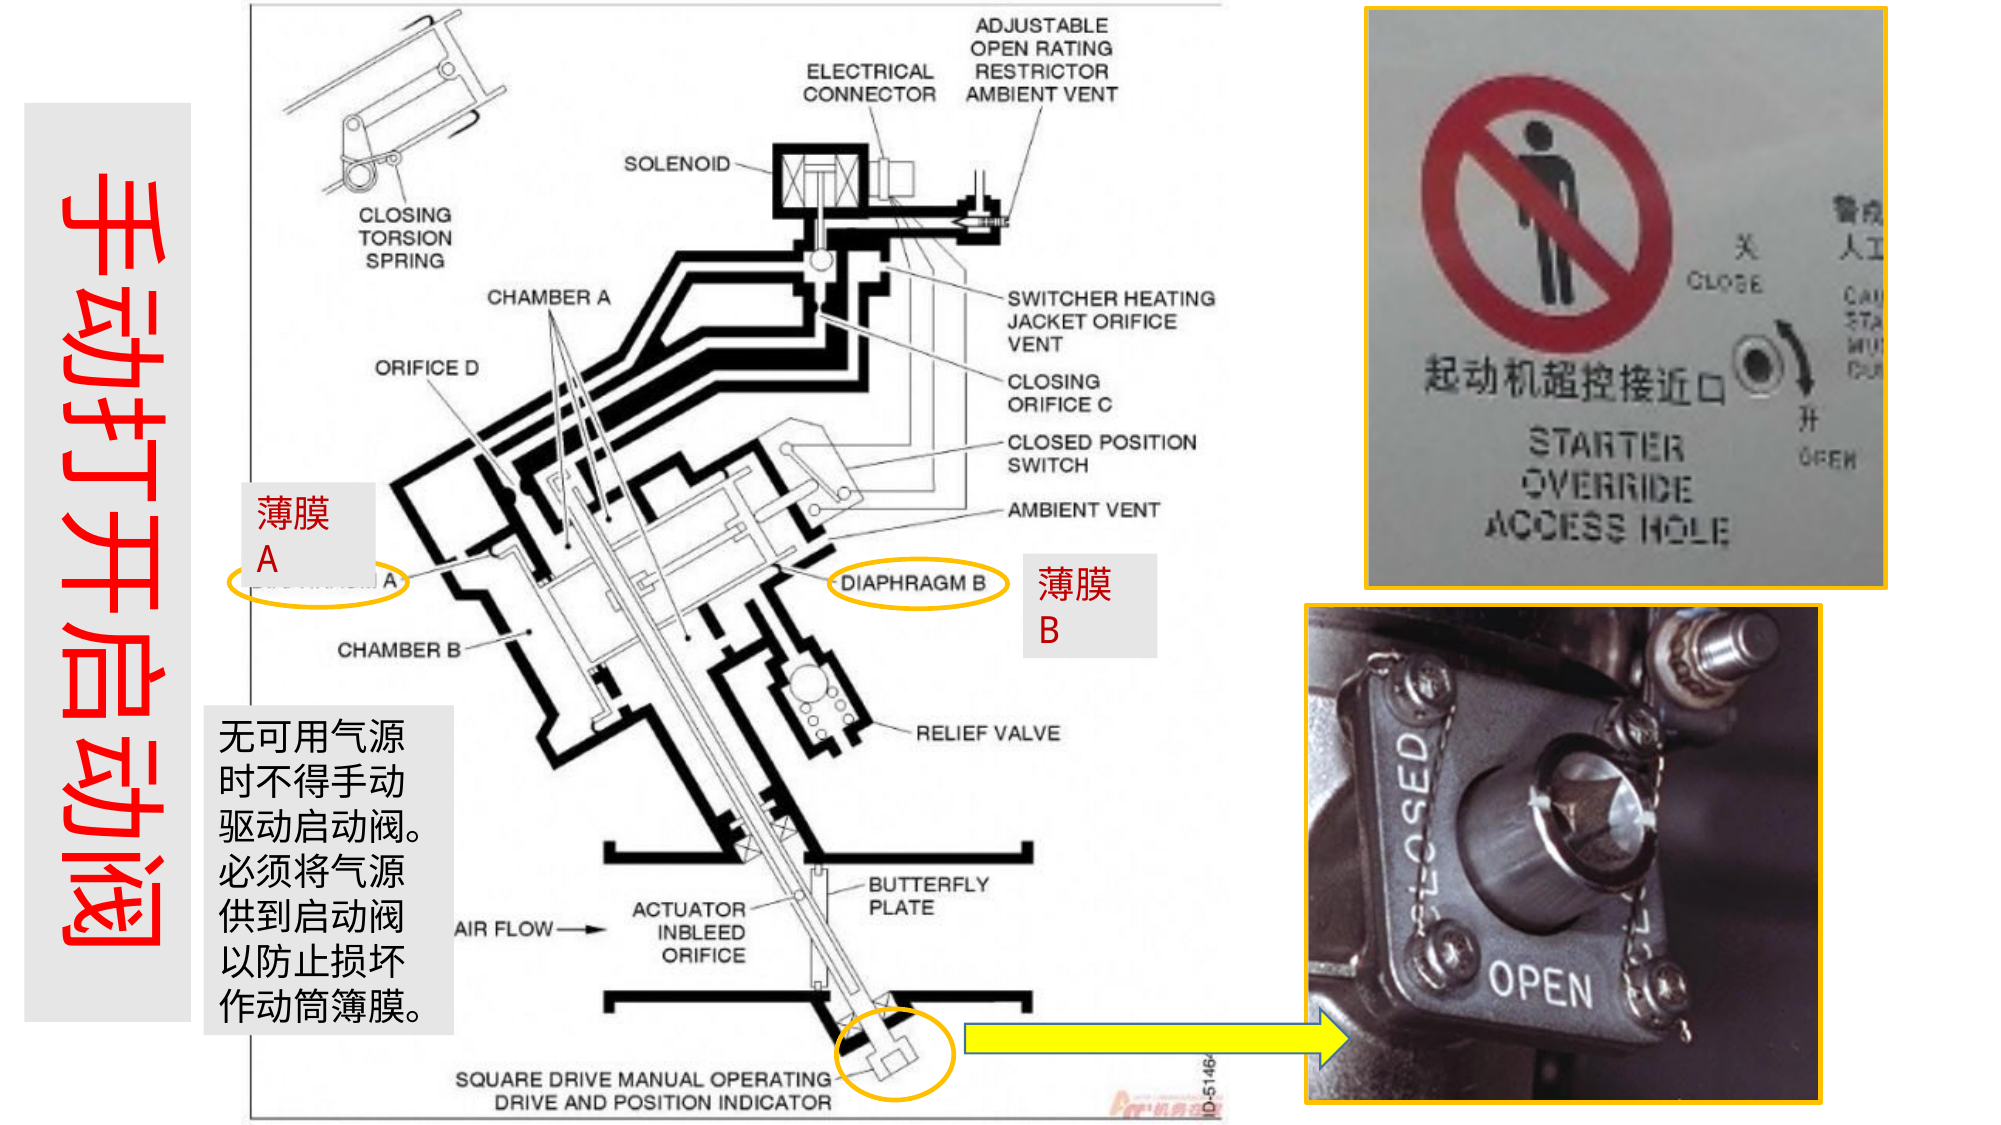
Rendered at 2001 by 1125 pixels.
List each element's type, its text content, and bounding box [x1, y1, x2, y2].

text_box 无可用气源时不得手动驱动启动阀。必须将气源供到启动阀以防止损坏作动筒簿膜。 [203, 705, 241, 1036]
picture [241, 0, 1230, 1125]
text_box [227, 568, 241, 597]
text_box [1230, 1022, 1308, 1055]
picture [1308, 607, 1818, 1100]
text_box 手动打开启动阀 [24, 102, 191, 1022]
picture [1368, 10, 1884, 586]
